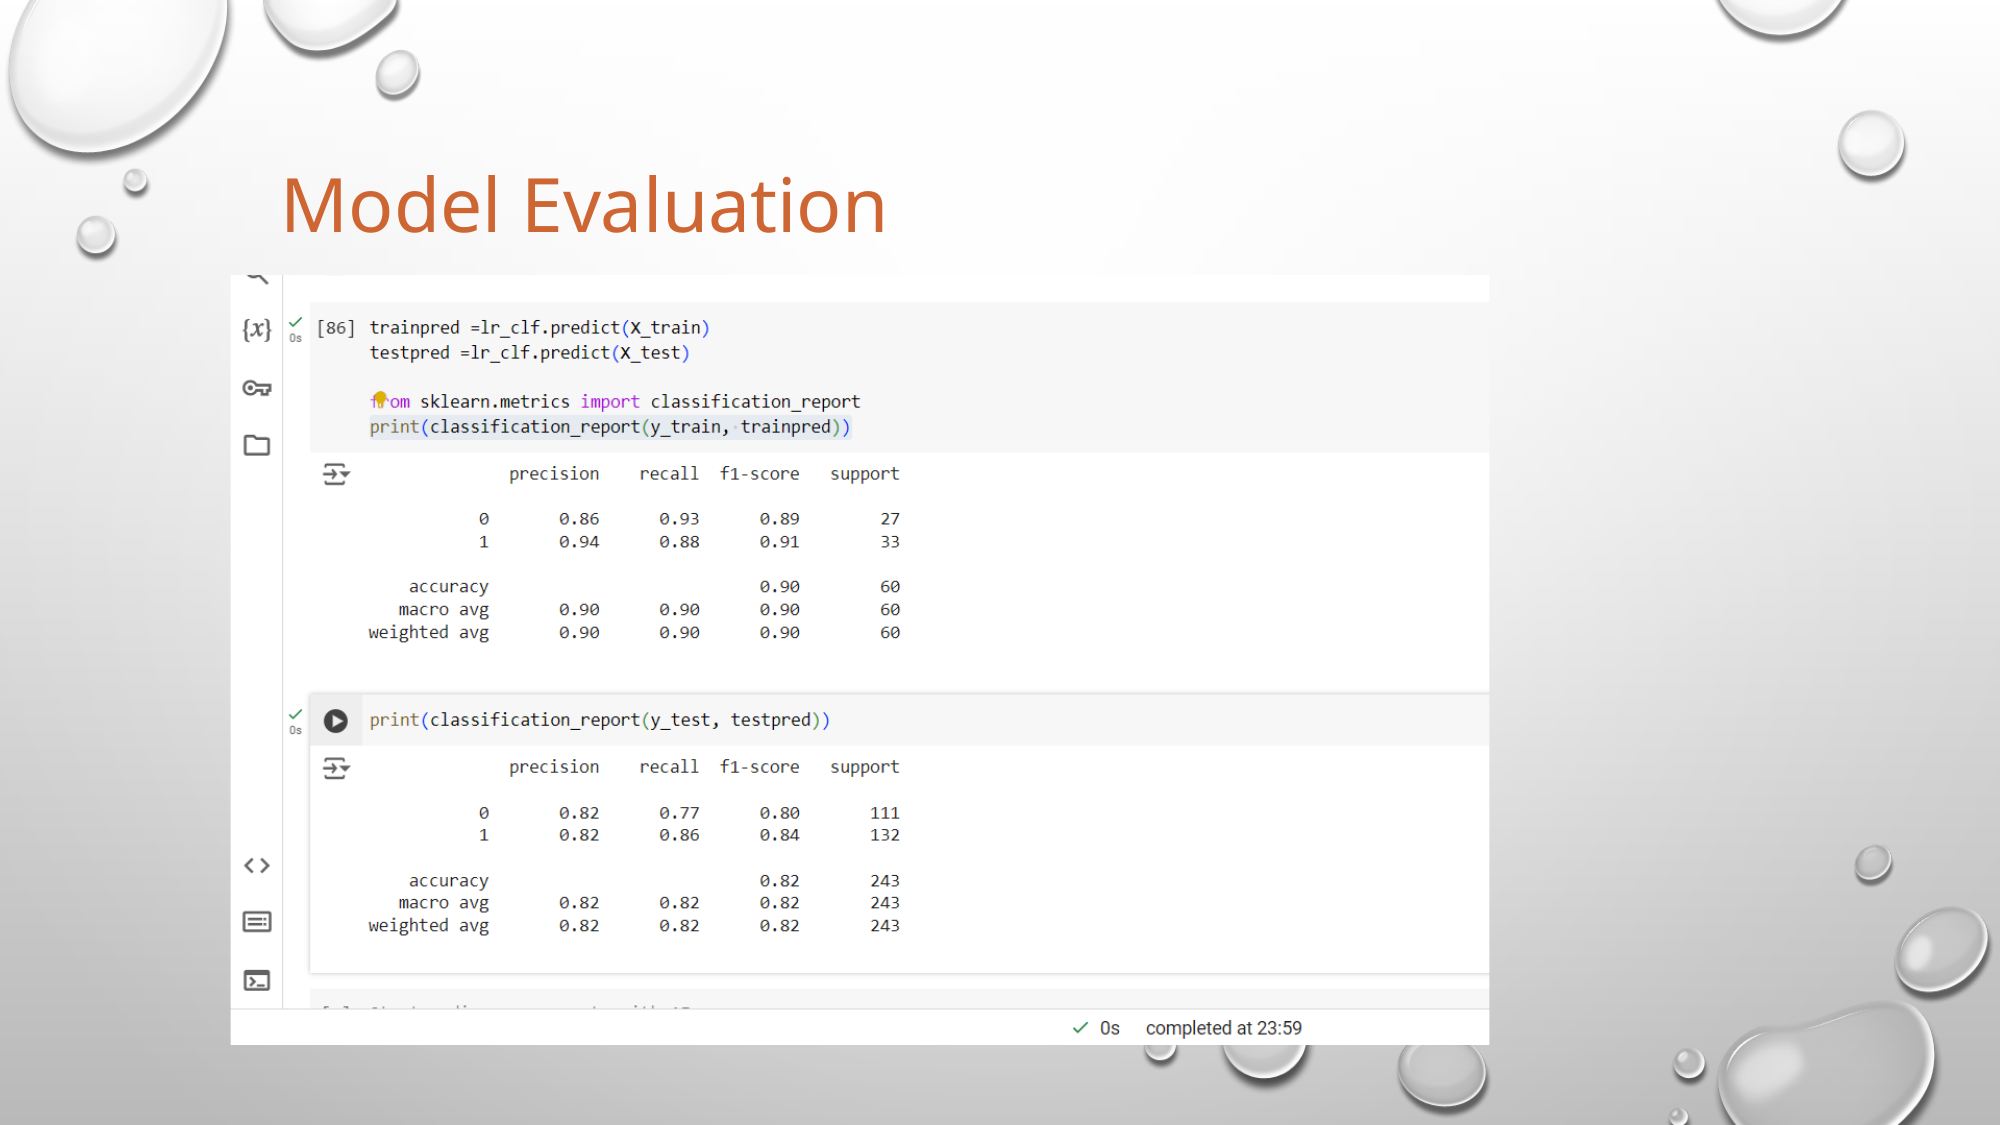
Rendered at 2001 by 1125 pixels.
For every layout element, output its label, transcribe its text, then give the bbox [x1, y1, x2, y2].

text_box Model Evaluation [265, 150, 1455, 255]
picture [0, 0, 2000, 1125]
